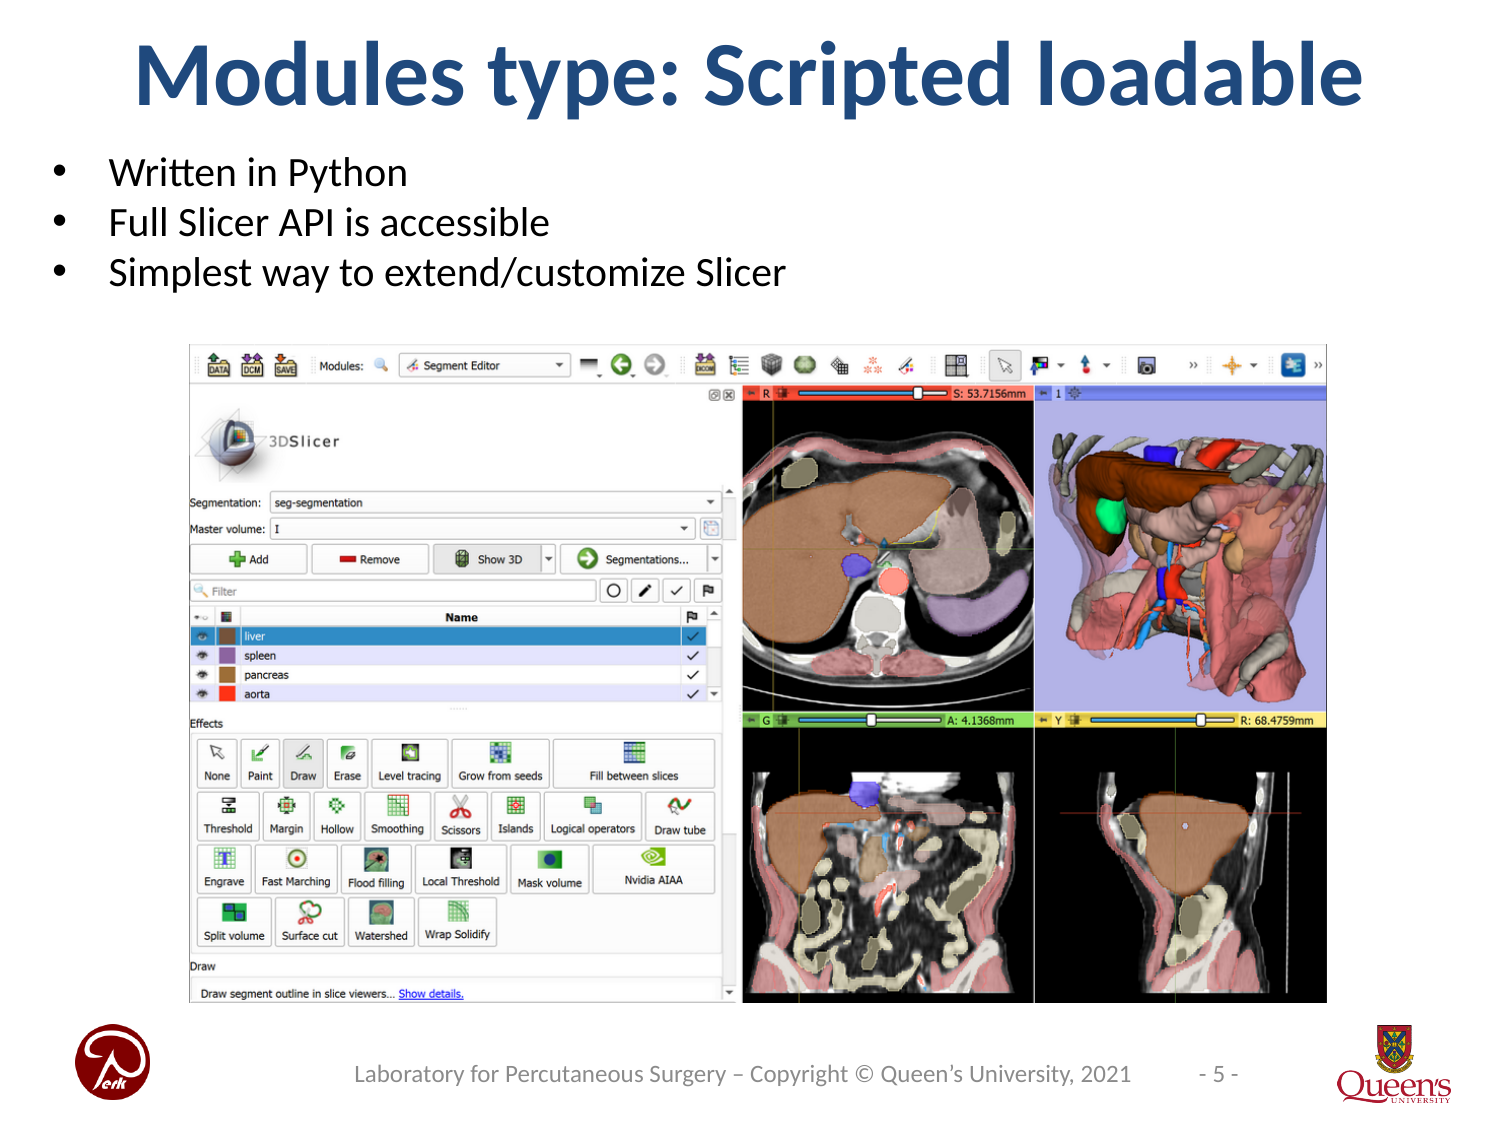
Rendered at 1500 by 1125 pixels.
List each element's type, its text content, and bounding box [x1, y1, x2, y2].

picture [189, 344, 1328, 1003]
picture [75, 1024, 150, 1100]
text_box Modules type: Scripted loadable [74, 0, 1425, 137]
footer Laboratory for Percutaneous Surgery – Copyright © Queen’s University, 2021 [312, 1042, 1175, 1103]
text_box Written in Python Full Slicer API is accessible Simplest way to extend/customize Slicer [37, 137, 1479, 303]
slide_number - 5 - [1175, 1042, 1263, 1103]
picture [1337, 1025, 1451, 1103]
